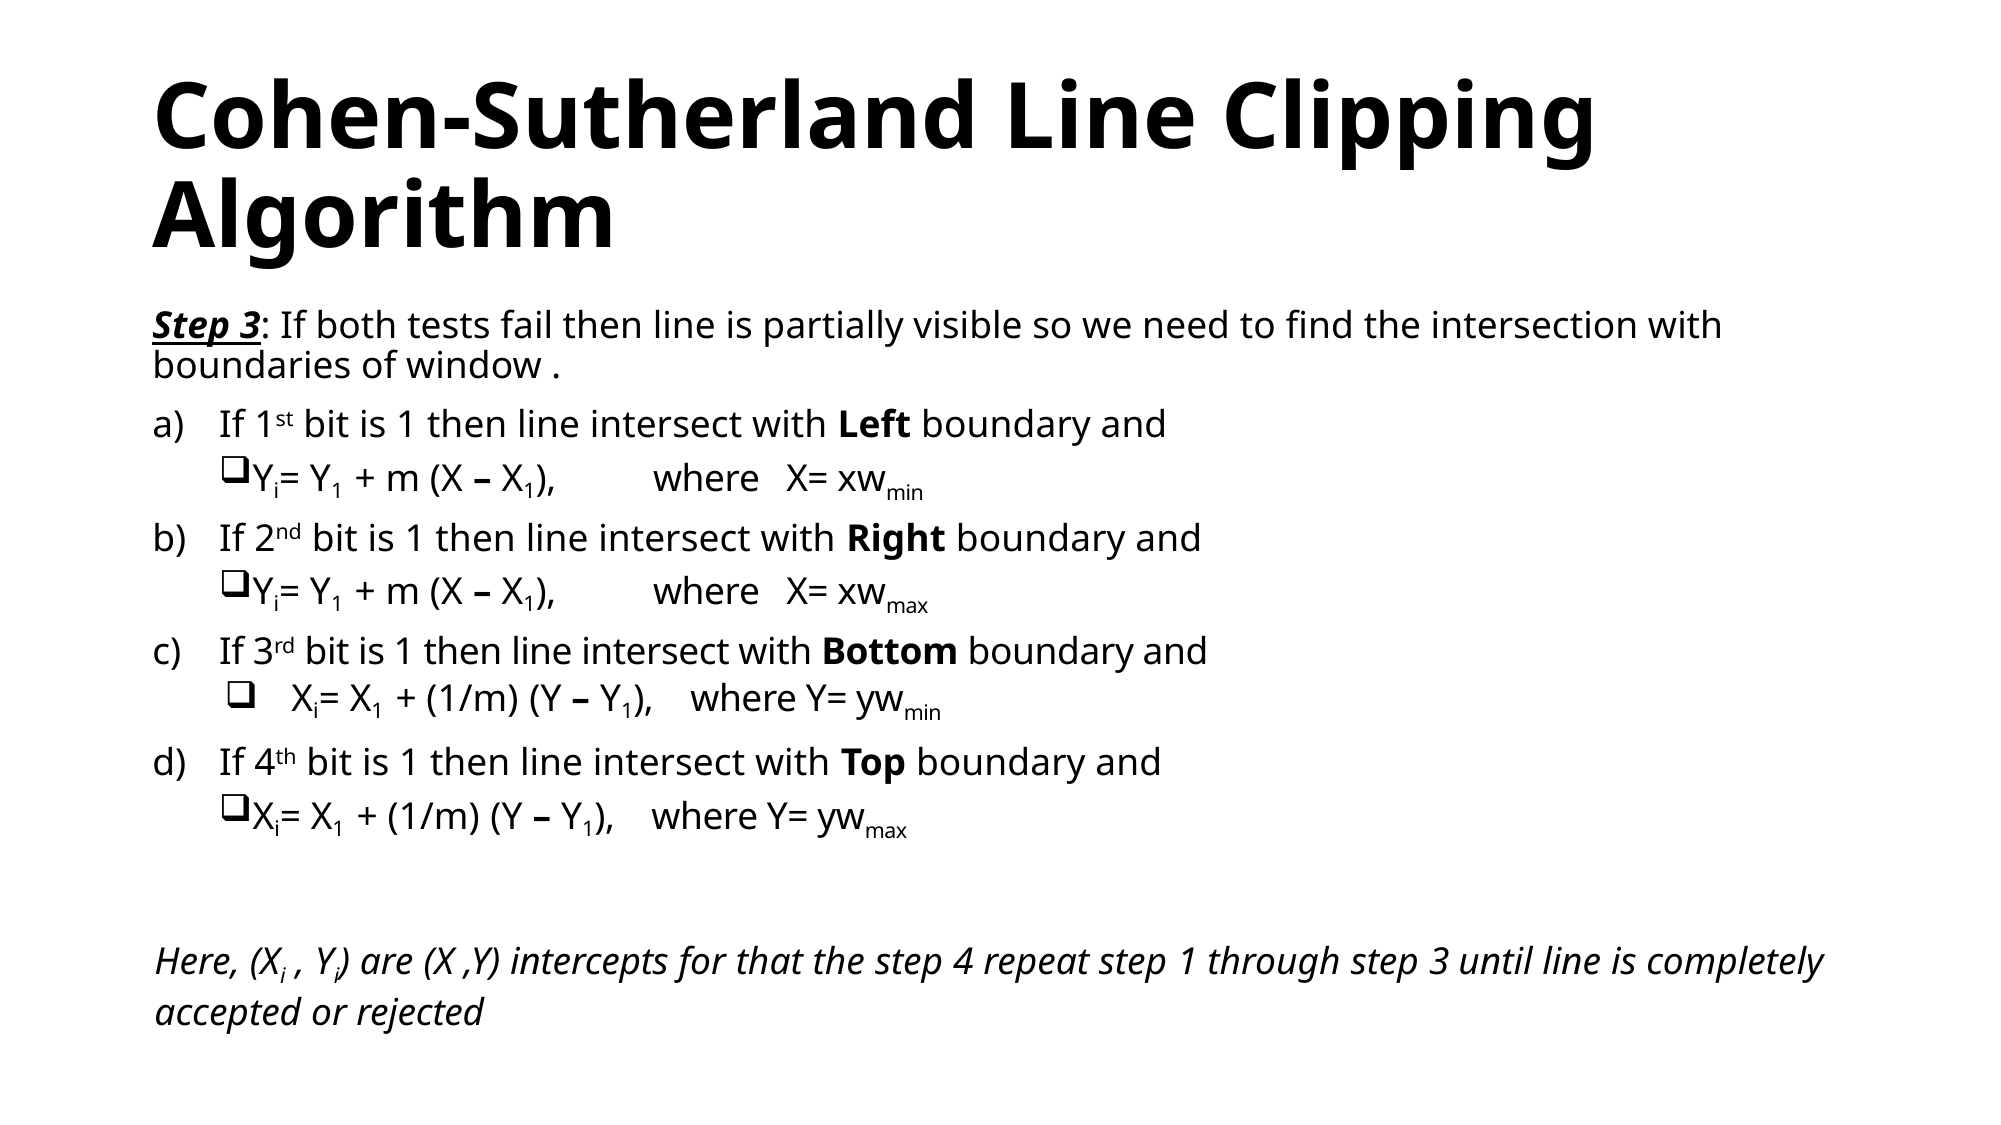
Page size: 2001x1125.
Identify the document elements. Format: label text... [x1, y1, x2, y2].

title Cohen-Sutherland Line Clipping Algorithm [137, 59, 1863, 278]
list Step 3: If both tests fail then line is partially visible so we need to find the intersection with boundaries of window . If 1st bit is 1 then line intersect with Left boundary and Yi= Y1 + m (X – X1), where X= xwmin If 2nd bit is 1 then line intersect with Right boundary and Yi= Y1 + m (X – X1), where X= xwmax If 3rd bit is 1 then line intersect with Bottom boundary and Xi= X1 + (1/m) (Y – Y1), where Y= ywmin If 4th bit is 1 then line intersect with Top boundary and Xi= X1 + (1/m) (Y – Y1), where Y= ywmax 24 Here, (Xi , Yi) are (X ,Y) intercepts for that the step 4 repeat step 1 through step 3 until line is completely accepted or rejected [137, 299, 1863, 1048]
